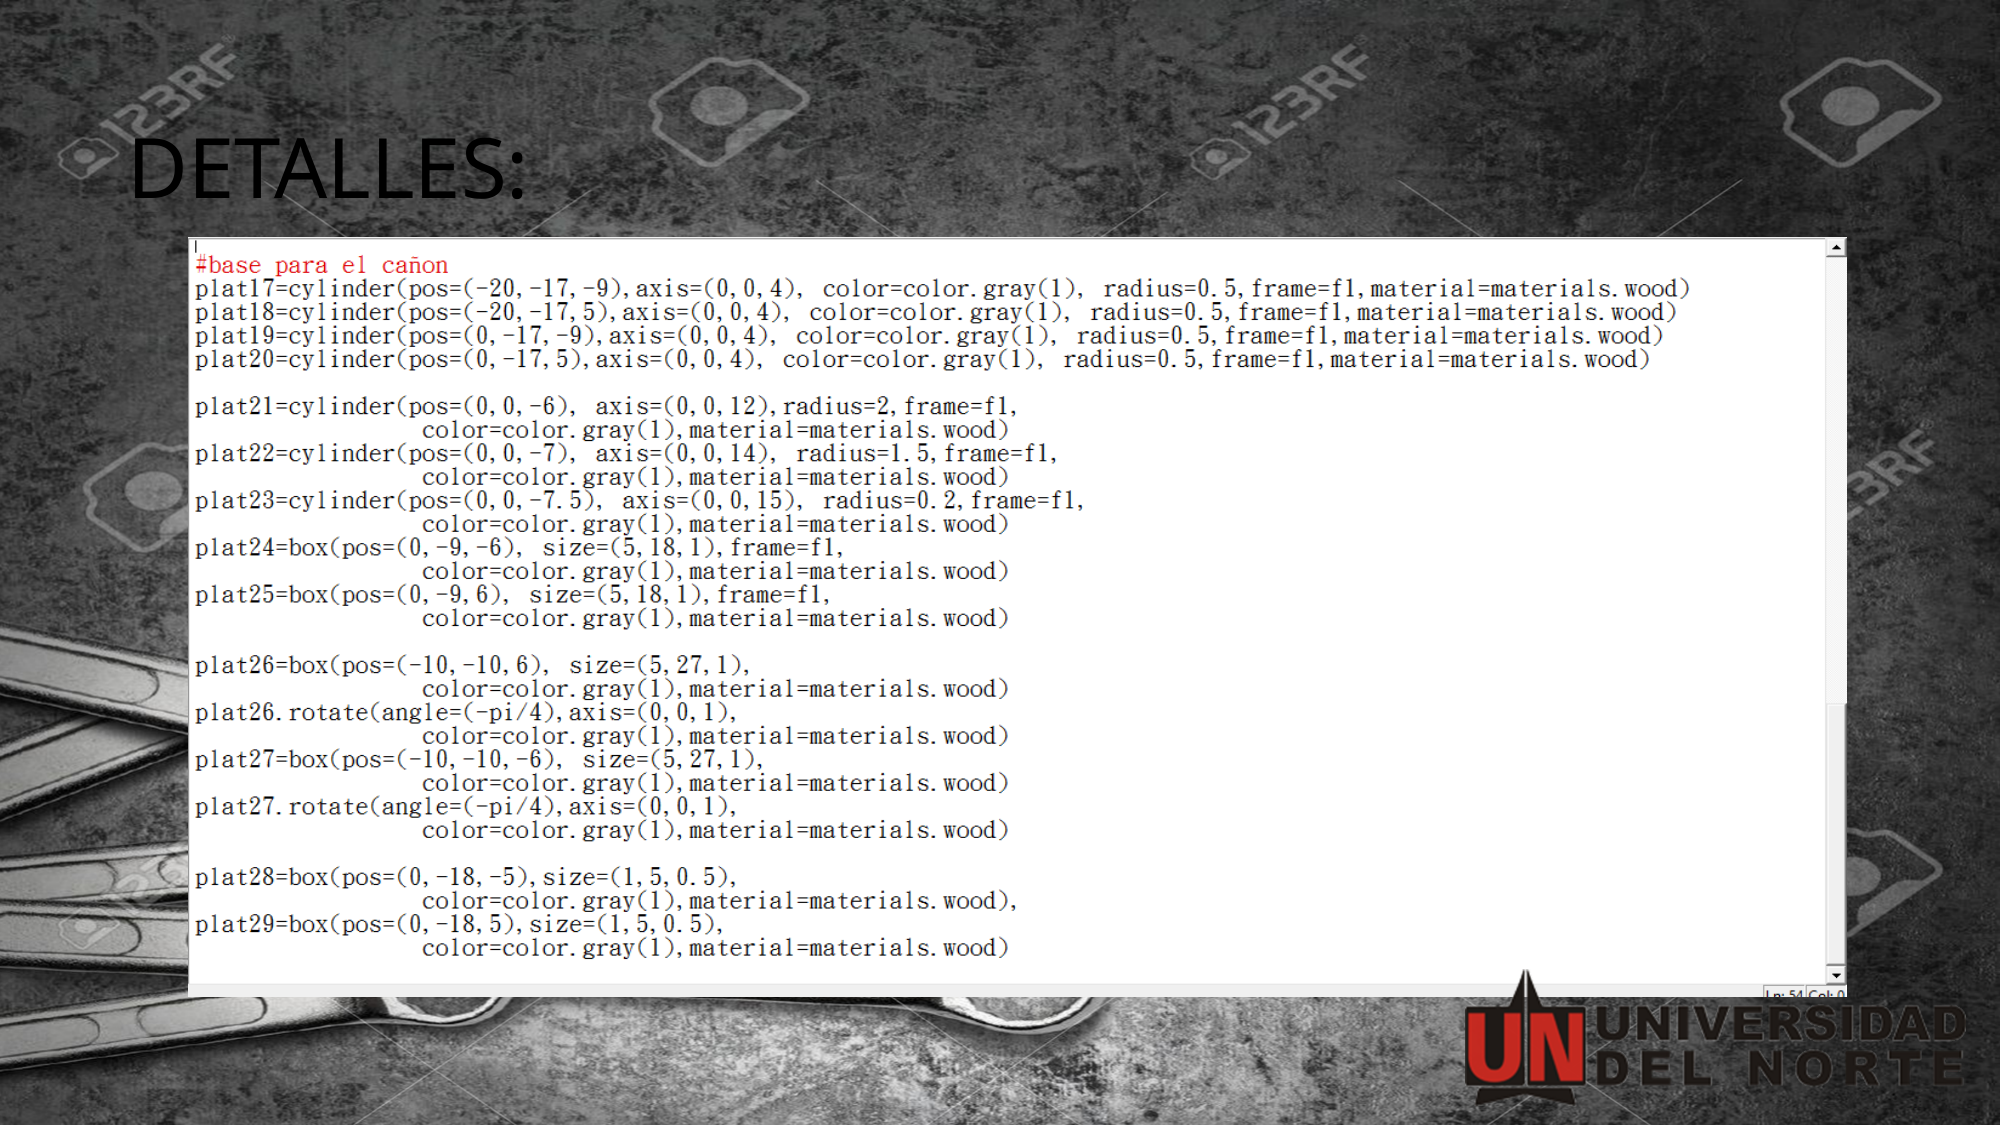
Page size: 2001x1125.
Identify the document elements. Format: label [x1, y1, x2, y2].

picture [0, 0, 2000, 1125]
list [187, 237, 1848, 997]
